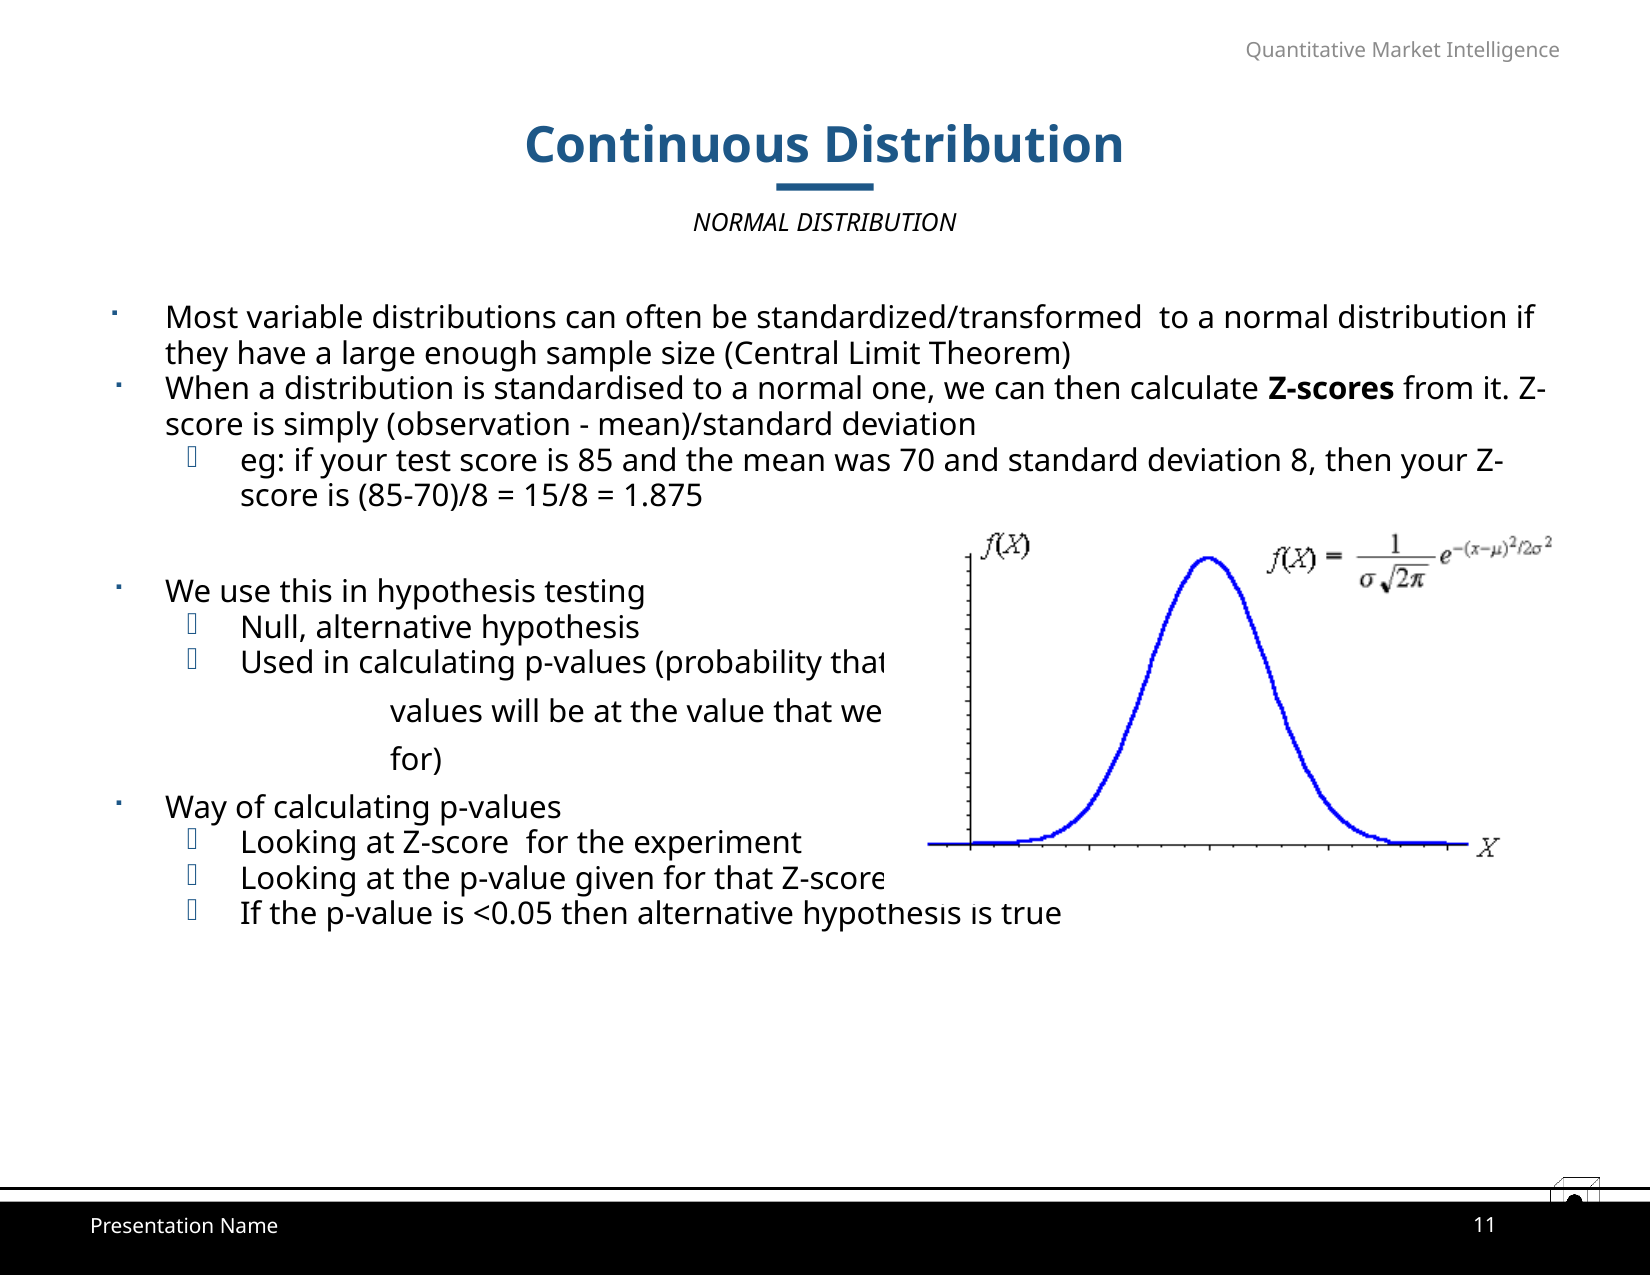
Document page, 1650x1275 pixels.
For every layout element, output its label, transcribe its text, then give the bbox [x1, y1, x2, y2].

list Most variable distributions can often be standardized/transformed to a normal distribution if they have a large enough sample size (Central Limit Theorem) When a distribution is standardised to a normal one, we can then calculate Z-scores from it. Z-score is simply (observation - mean)/standard deviation eg: if your test score is 85 and the mean was 70 and standard deviation 8, then your Z-score is (85-70)/8 = 15/8 = 1.875 We use this in hypothesis testing Null, alternative hypothesis Used in calculating p-values (probability that values will be at the value that we are testing for) Way of calculating p-values Looking at Z-score for the experiment Looking at the p-value given for that Z-score If the p-value is <0.05 then alternative hypothesis is true [75, 293, 1575, 1177]
picture [884, 494, 1594, 904]
list NORMAL DISTRIBUTION [75, 190, 1575, 257]
title Continuous Distribution [75, 103, 1575, 190]
slide_number 11 [1140, 1209, 1512, 1242]
picture [1525, 1152, 1625, 1251]
